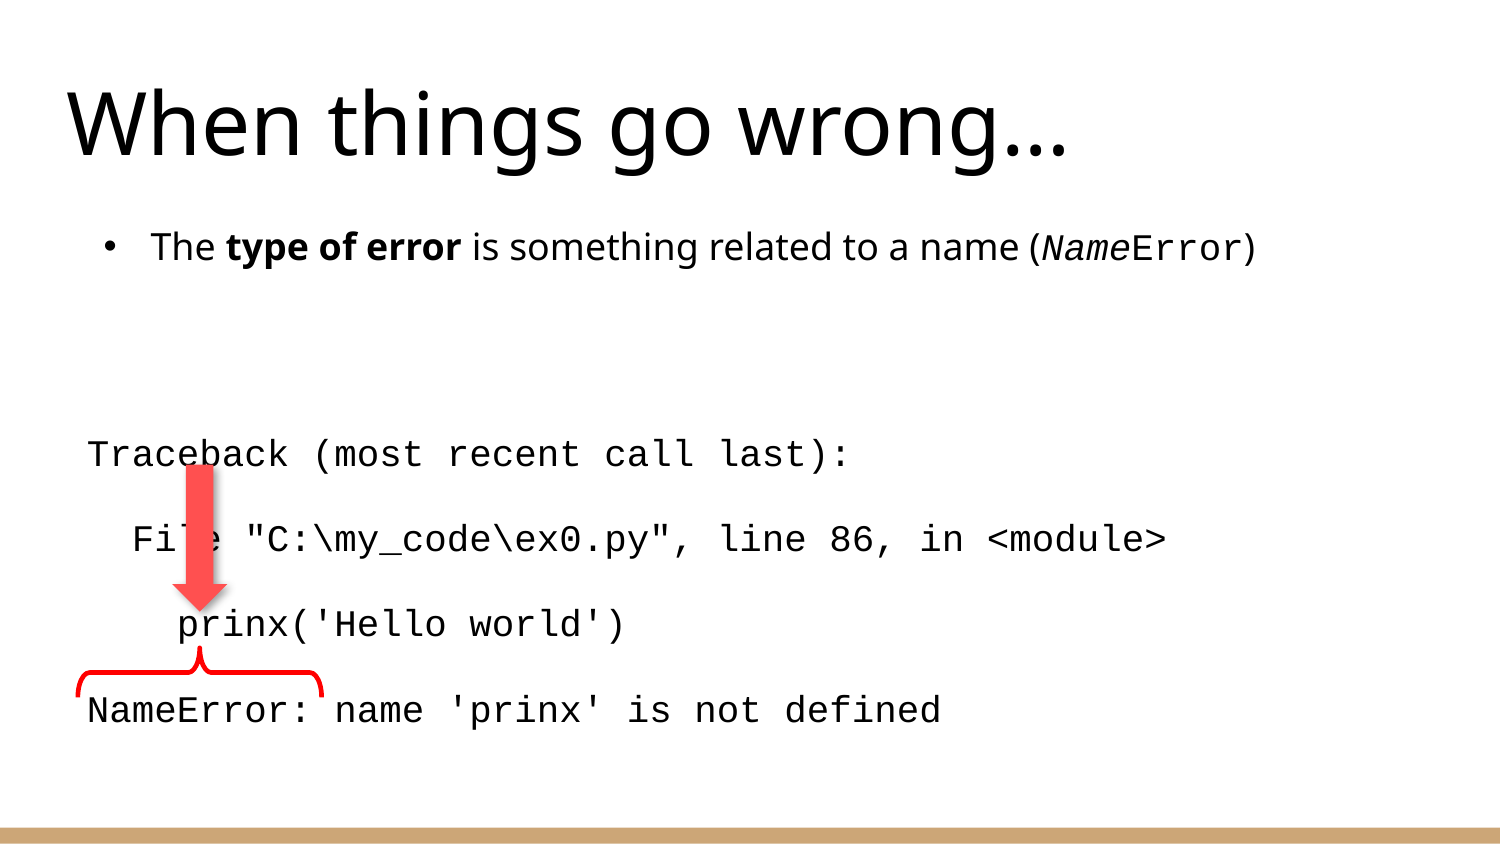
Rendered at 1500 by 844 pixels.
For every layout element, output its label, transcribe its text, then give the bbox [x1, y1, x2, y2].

text_box [170, 462, 230, 614]
list The type of error is something related to a name (NameError) [51, 200, 1449, 397]
text_box Traceback (most recent call last): File "C:\my_code\ex0.py", line 86, in <module> prinx('Hello world') NameError: name 'prinx' is not defined [34, 407, 1398, 779]
title When things go wrong… [51, 51, 1449, 189]
text_box [77, 647, 323, 698]
